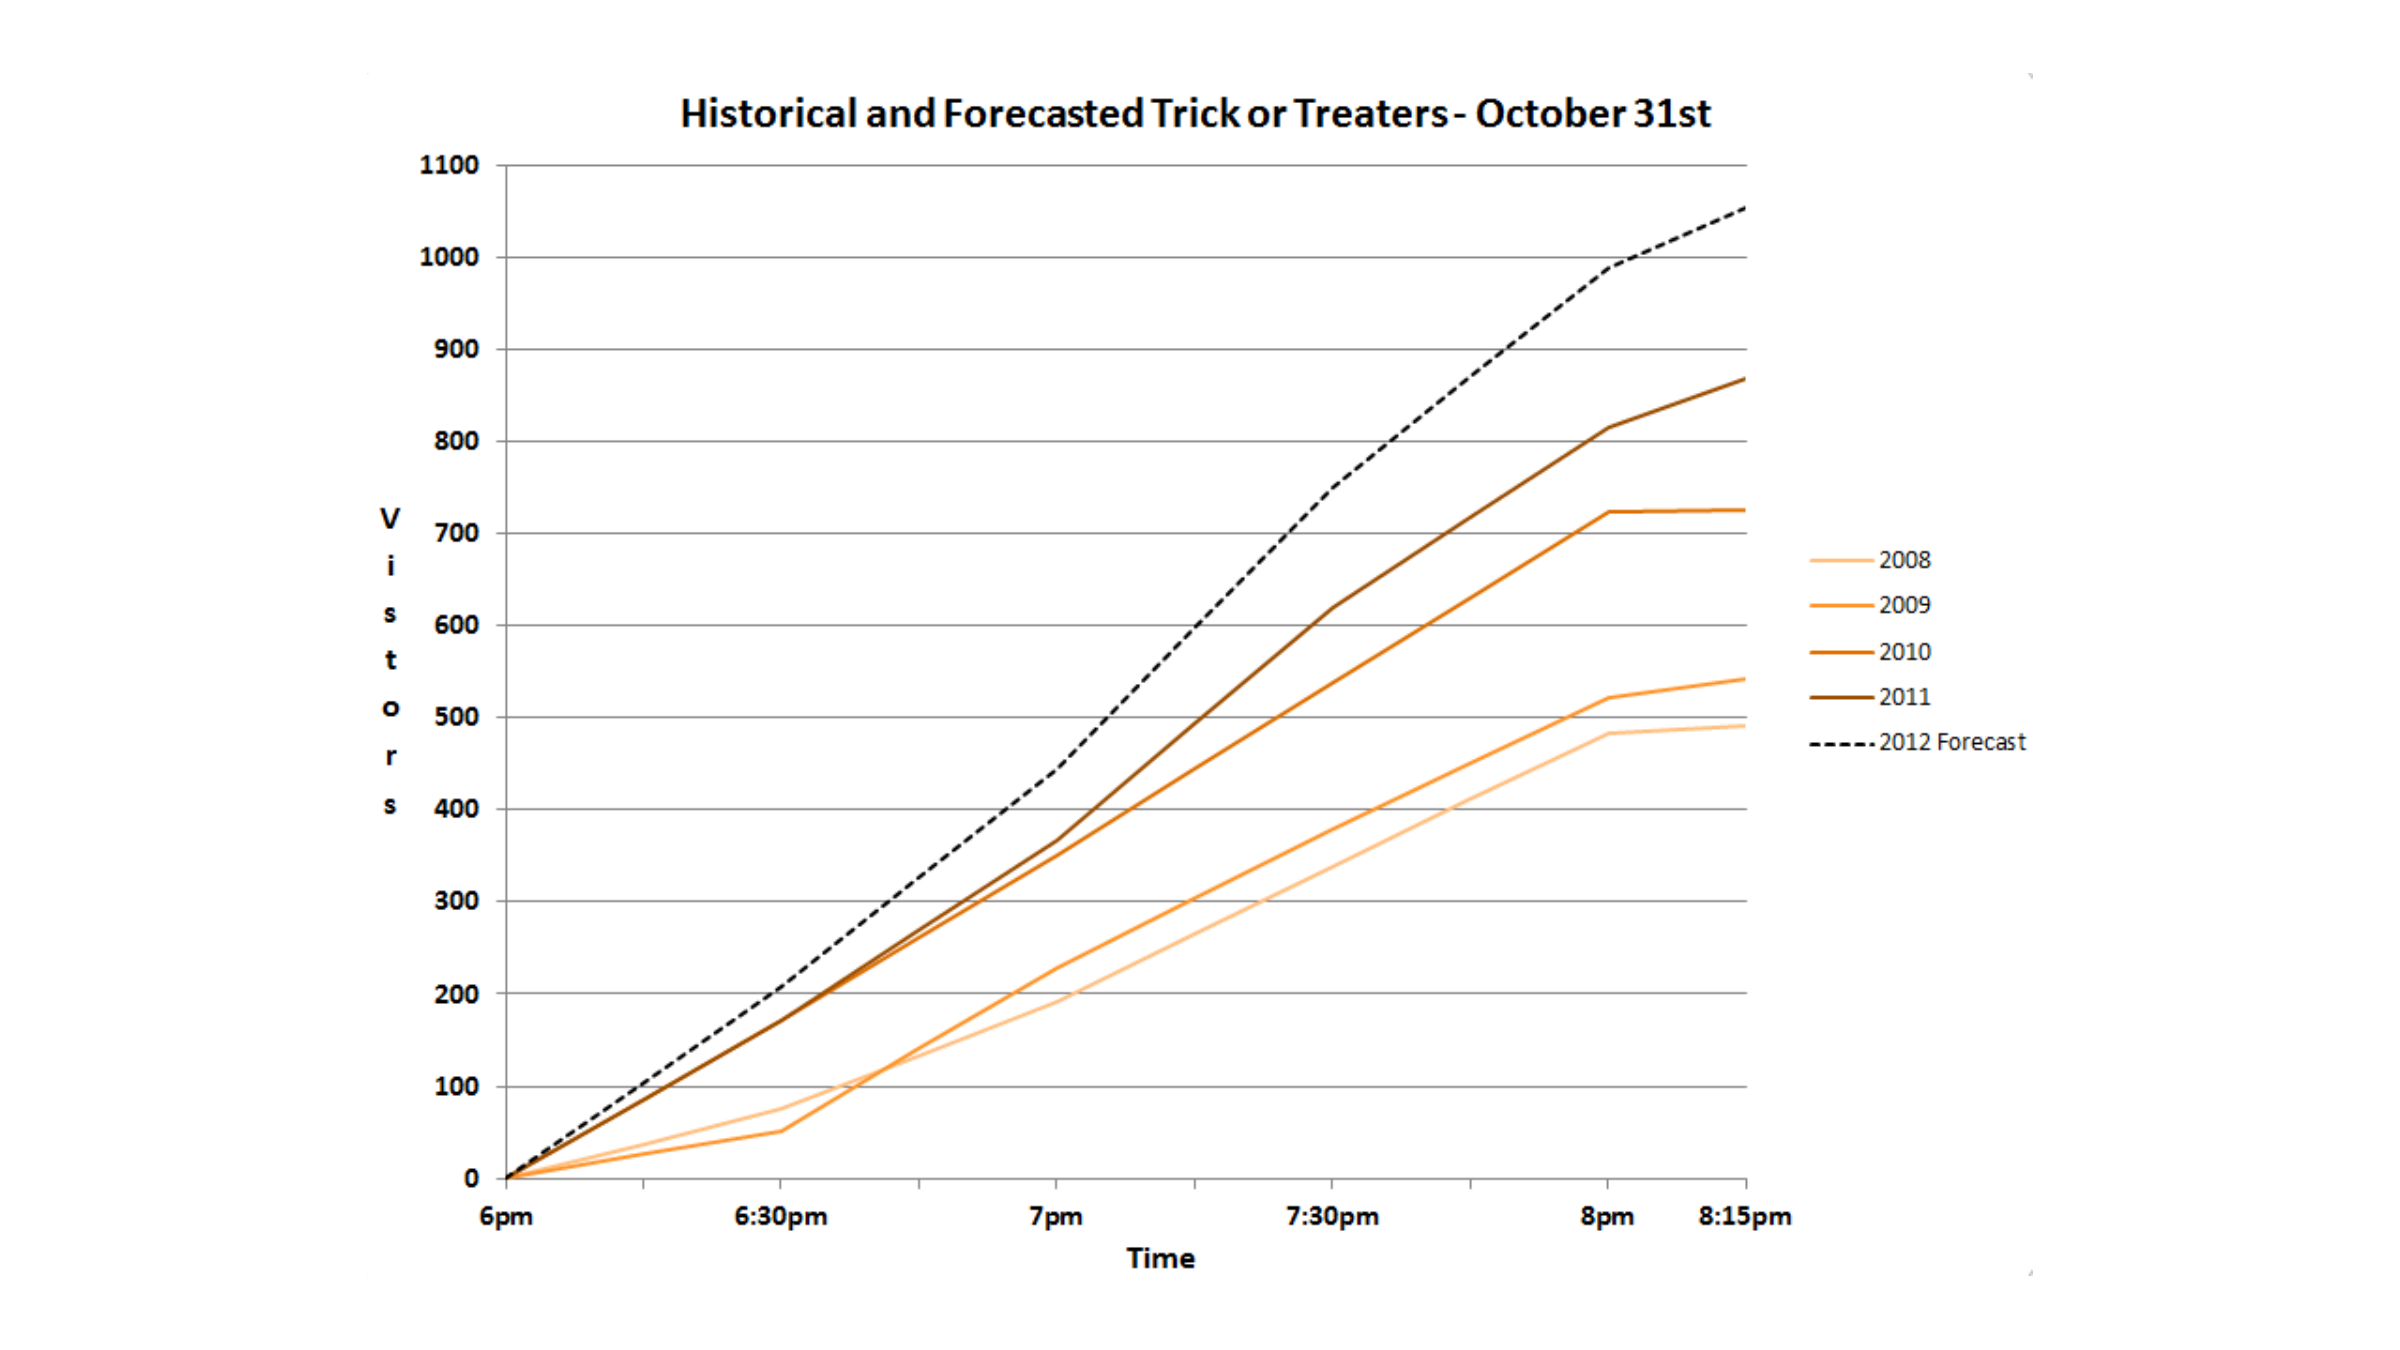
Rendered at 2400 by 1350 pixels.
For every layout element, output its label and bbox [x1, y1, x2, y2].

picture [367, 73, 2033, 1277]
